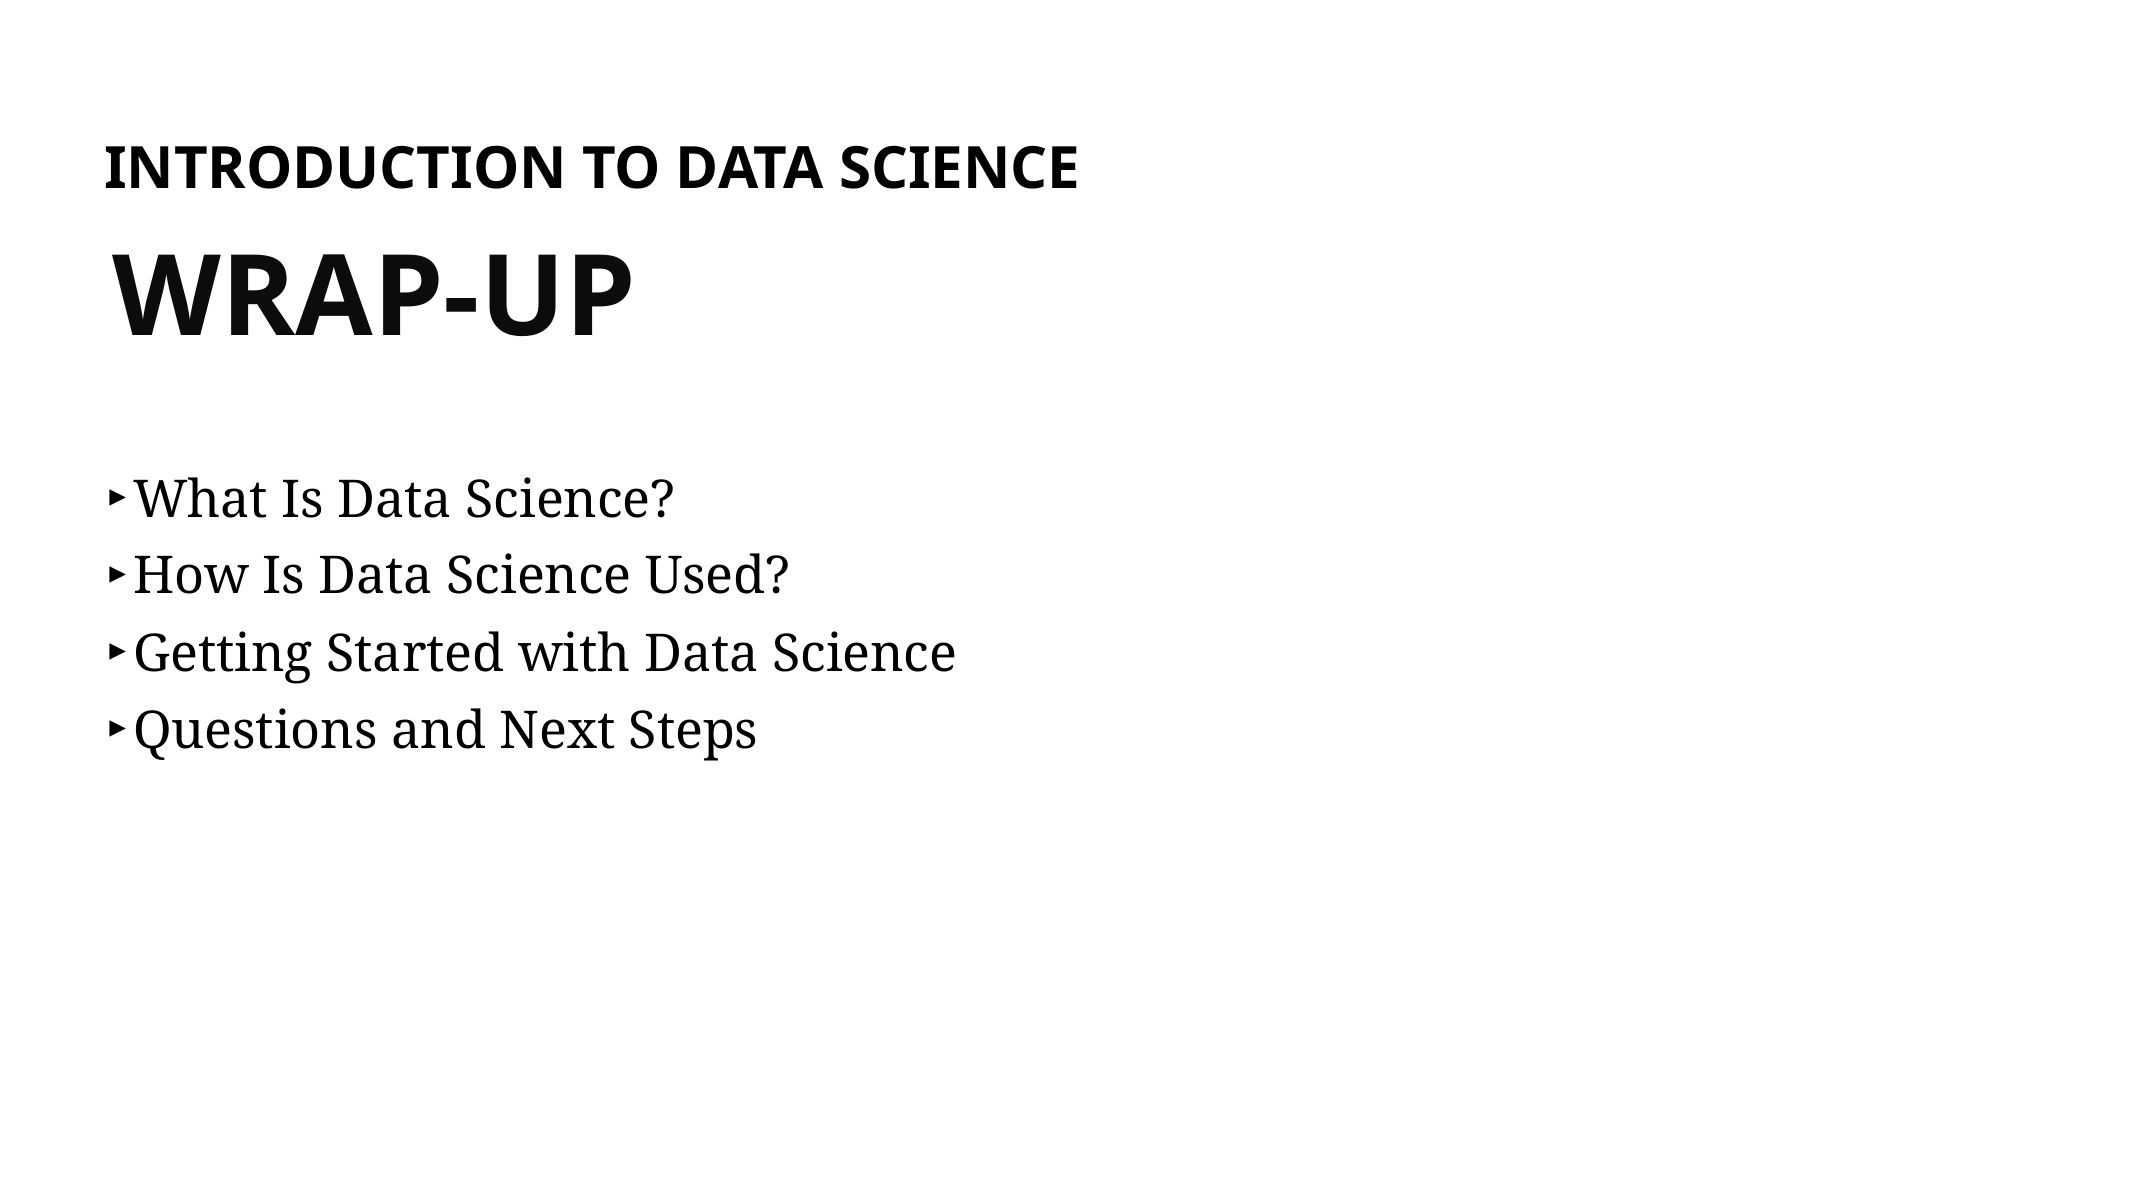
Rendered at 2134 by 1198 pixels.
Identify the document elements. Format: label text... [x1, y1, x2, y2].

text_box INTRODUCTION TO DATA SCIENCE [104, 120, 1371, 192]
text_box What Is Data Science? How Is Data Science Used? Getting Started with Data Science Questions and Next Steps [104, 458, 1939, 1091]
text_box WRAP-UP [104, 237, 2030, 369]
